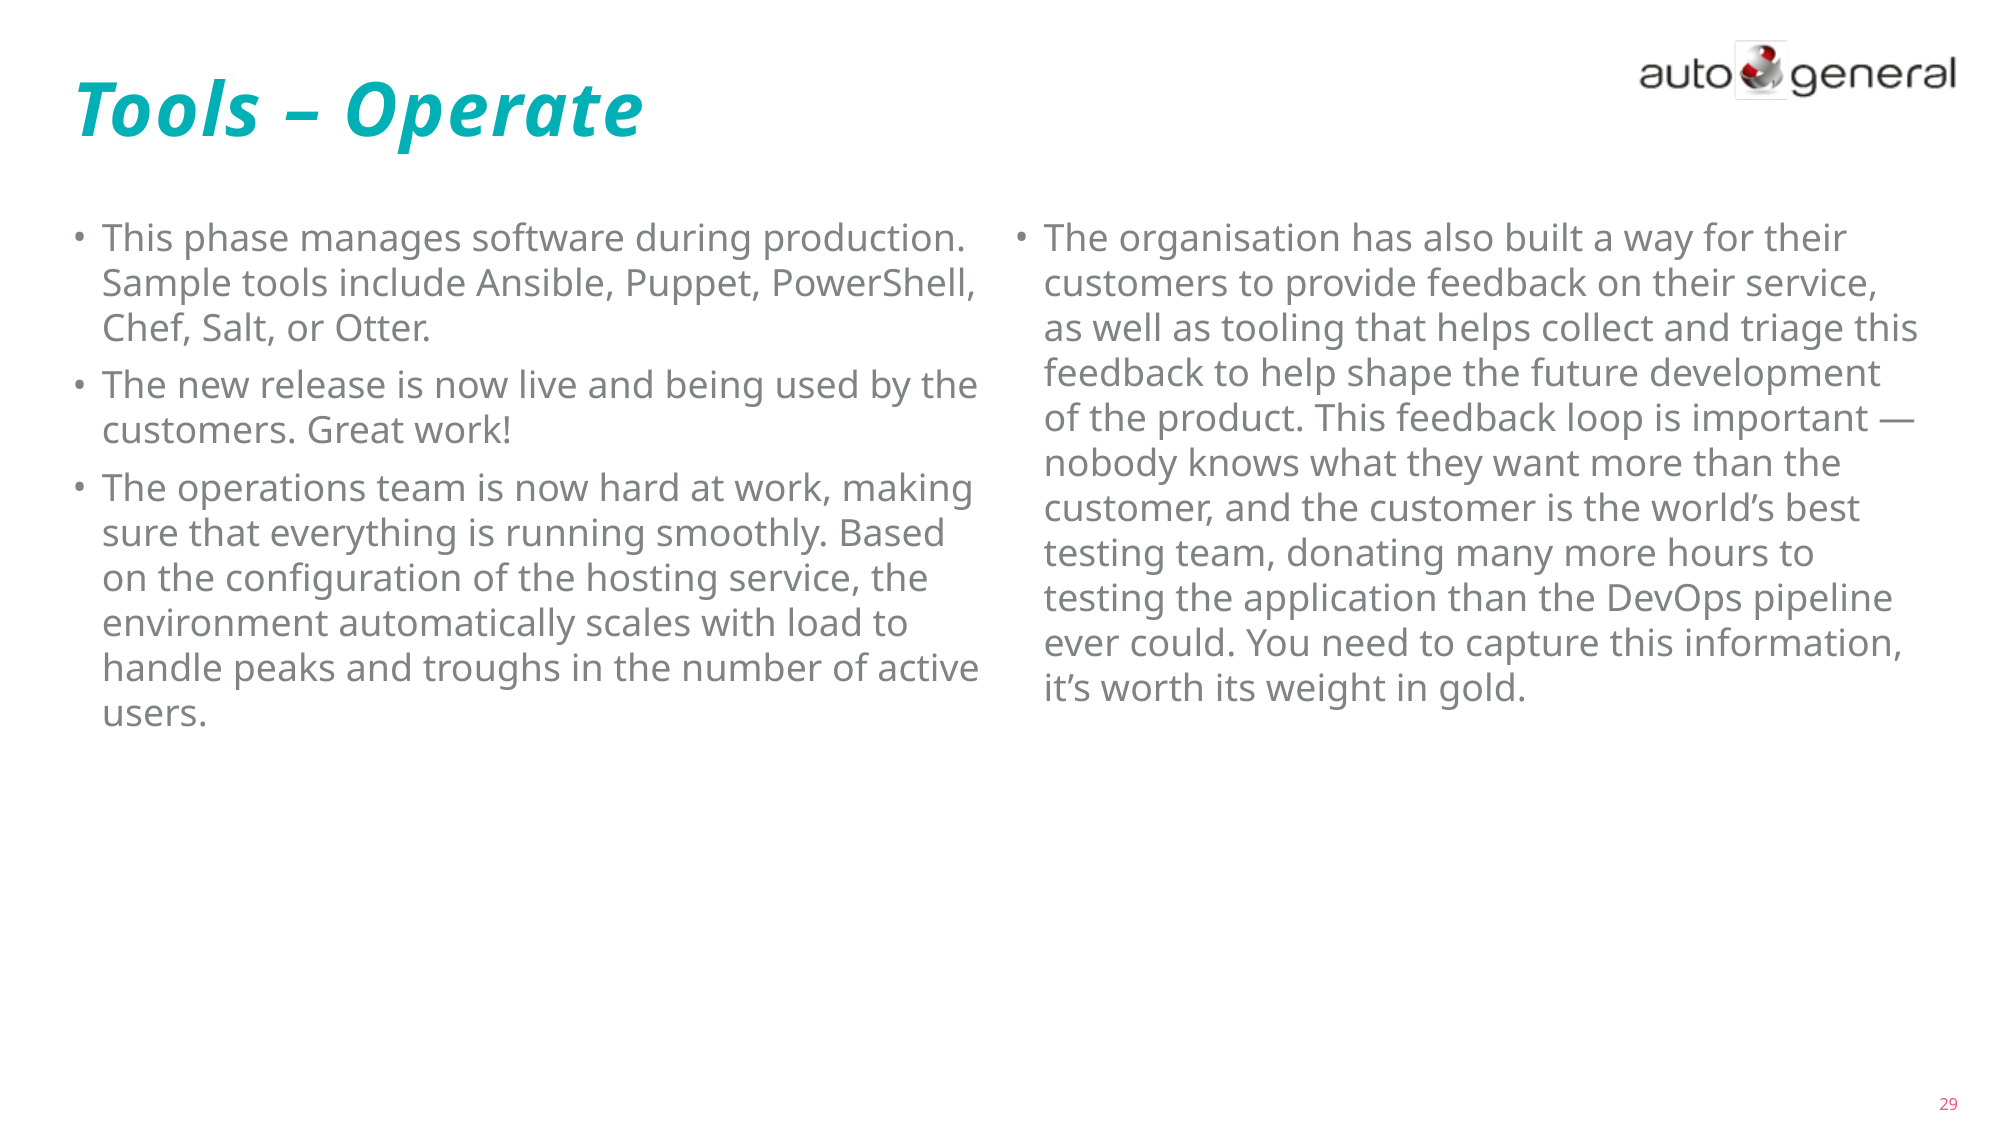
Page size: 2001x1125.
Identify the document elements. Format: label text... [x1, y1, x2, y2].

list The organisation has also built a way for their customers to provide feedback on their service, as well as tooling that helps collect and triage this feedback to help shape the future development of the product. This feedback loop is important — nobody knows what they want more than the customer, and the customer is the world’s best testing team, donating many more hours to testing the application than the DevOps pipeline ever could. You need to capture this information, it’s worth its weight in gold. [1014, 213, 1928, 962]
picture [1596, 8, 2000, 133]
list This phase manages software during production. Sample tools include Ansible, Puppet, PowerShell, Chef, Salt, or Otter. The new release is now live and being used by the customers. Great work! The operations team is now hard at work, making sure that everything is running smoothly. Based on the configuration of the hosting service, the environment automatically scales with load to handle peaks and troughs in the number of active users. [72, 213, 986, 962]
title Tools – Operate [72, 67, 1618, 159]
